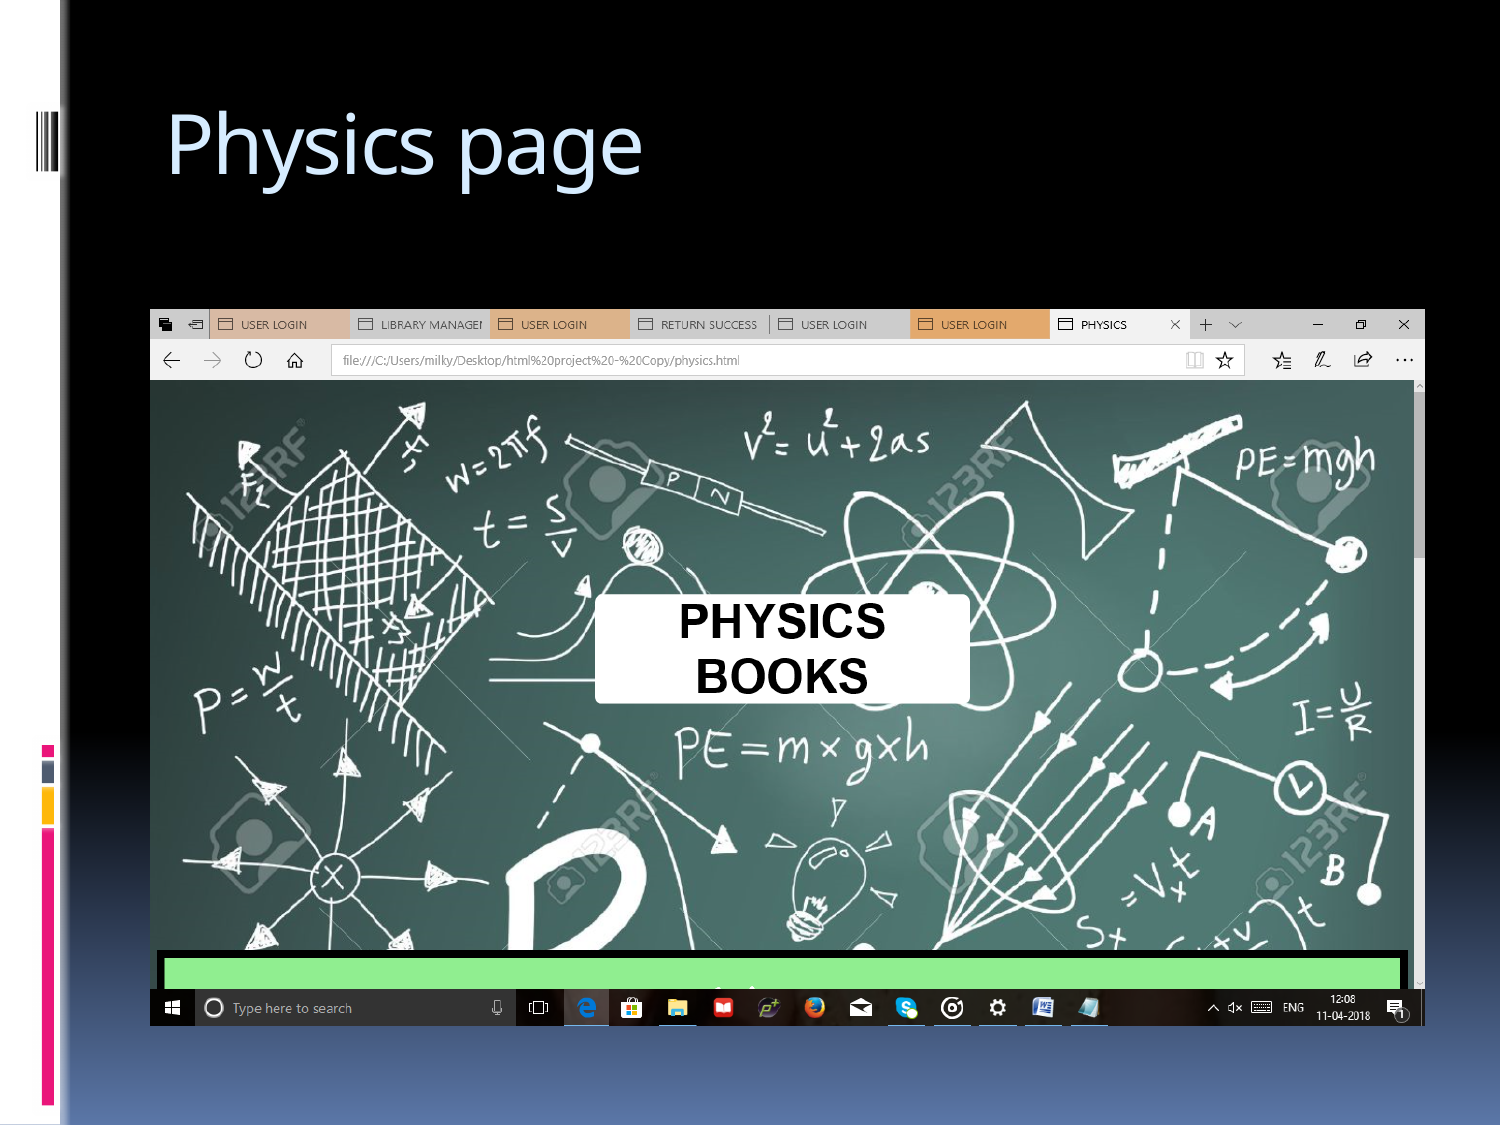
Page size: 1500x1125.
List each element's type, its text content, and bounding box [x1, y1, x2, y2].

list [149, 308, 1426, 1027]
title Physics page [150, 83, 1425, 234]
